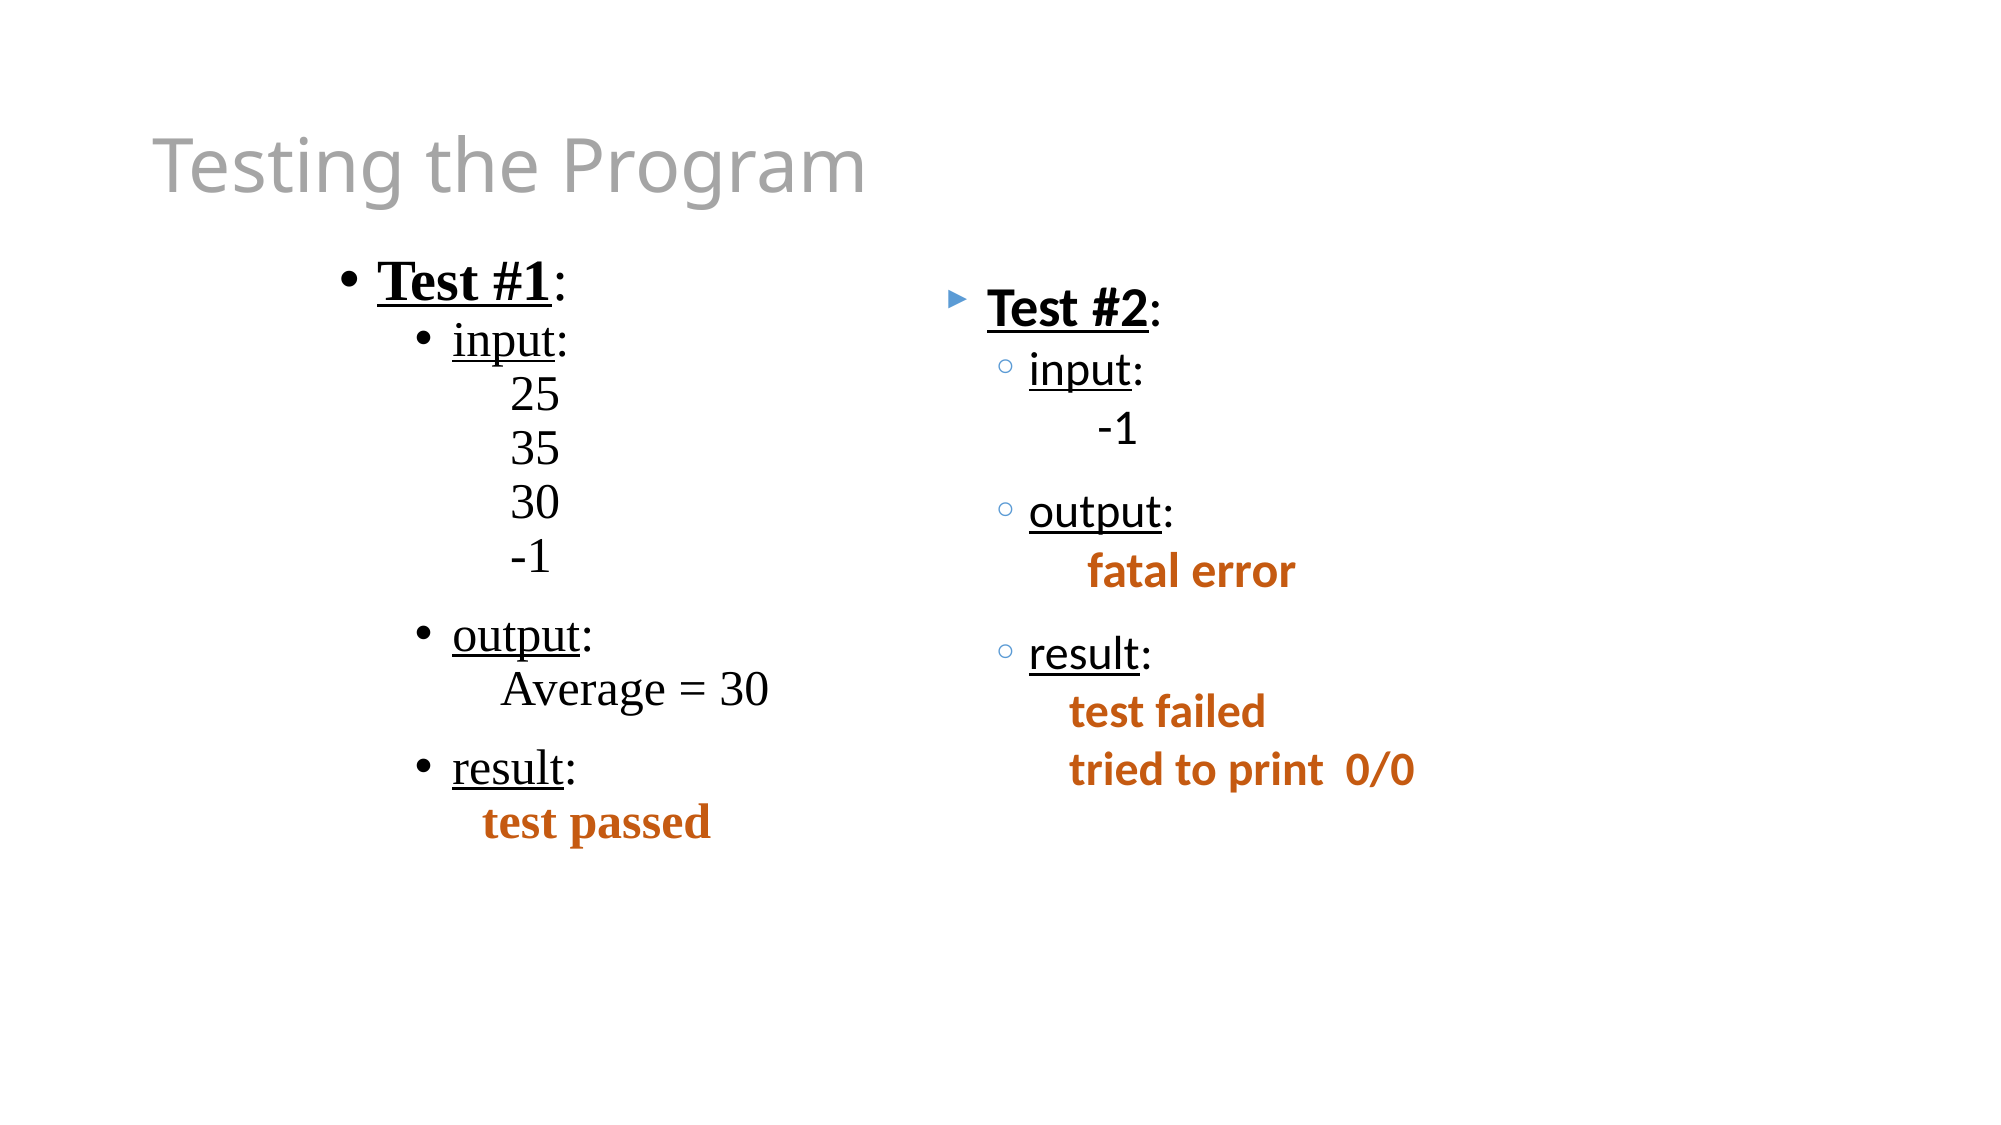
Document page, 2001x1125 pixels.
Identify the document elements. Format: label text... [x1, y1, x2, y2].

text_box Test #2: input: -1 output: fatal error result: test failed tried to print 0/0 [912, 262, 1675, 832]
list Test #1: input: 25 35 30 -1 output: Average = 30 result: test passed [324, 278, 900, 938]
title Testing the Program [137, 59, 1863, 278]
